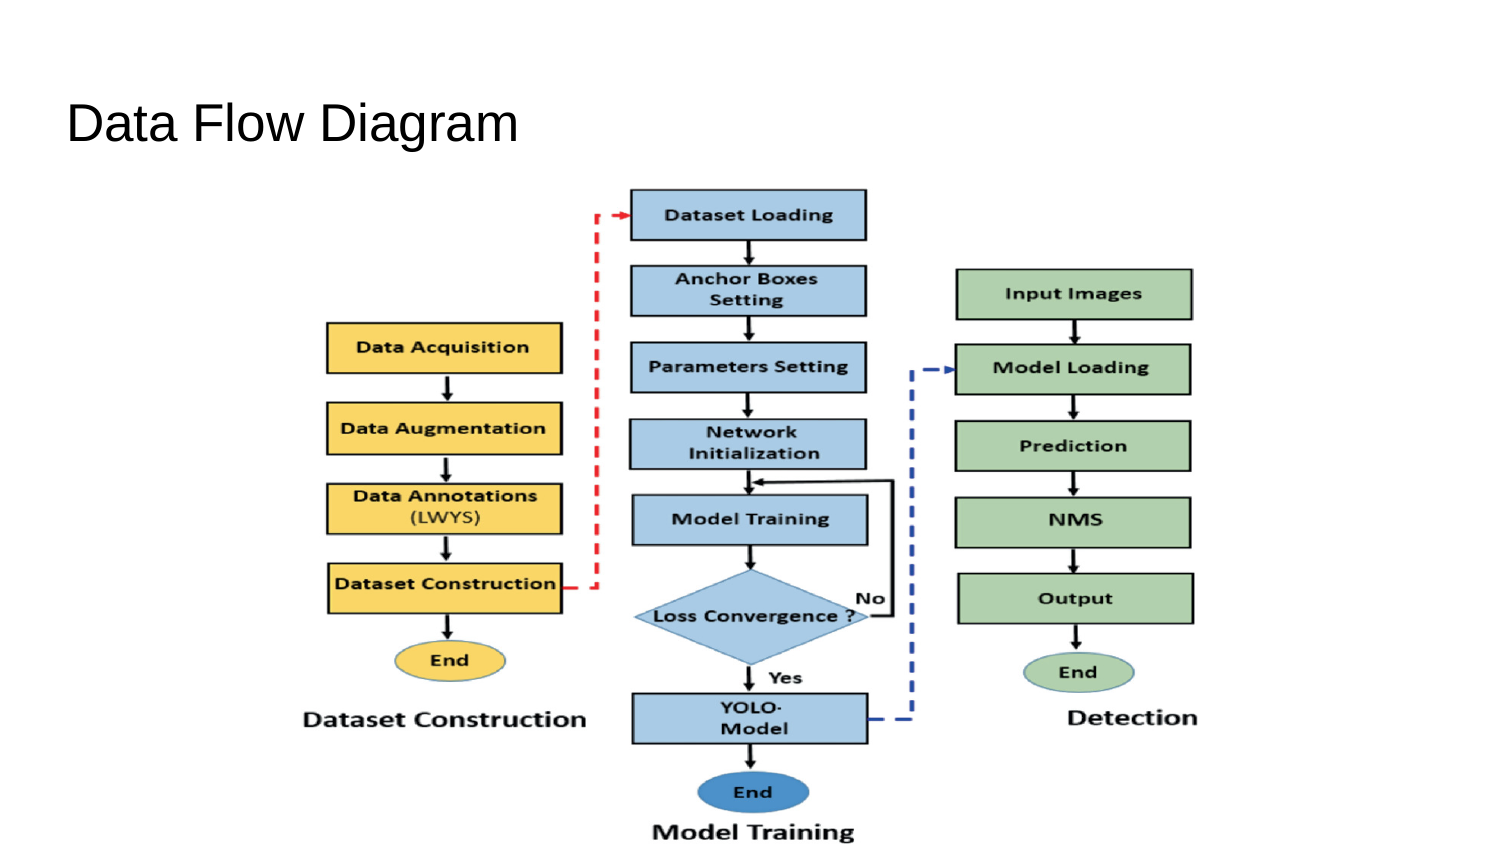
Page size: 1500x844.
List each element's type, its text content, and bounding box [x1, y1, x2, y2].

title Data Flow Diagram [51, 72, 1449, 167]
picture [301, 188, 1199, 844]
